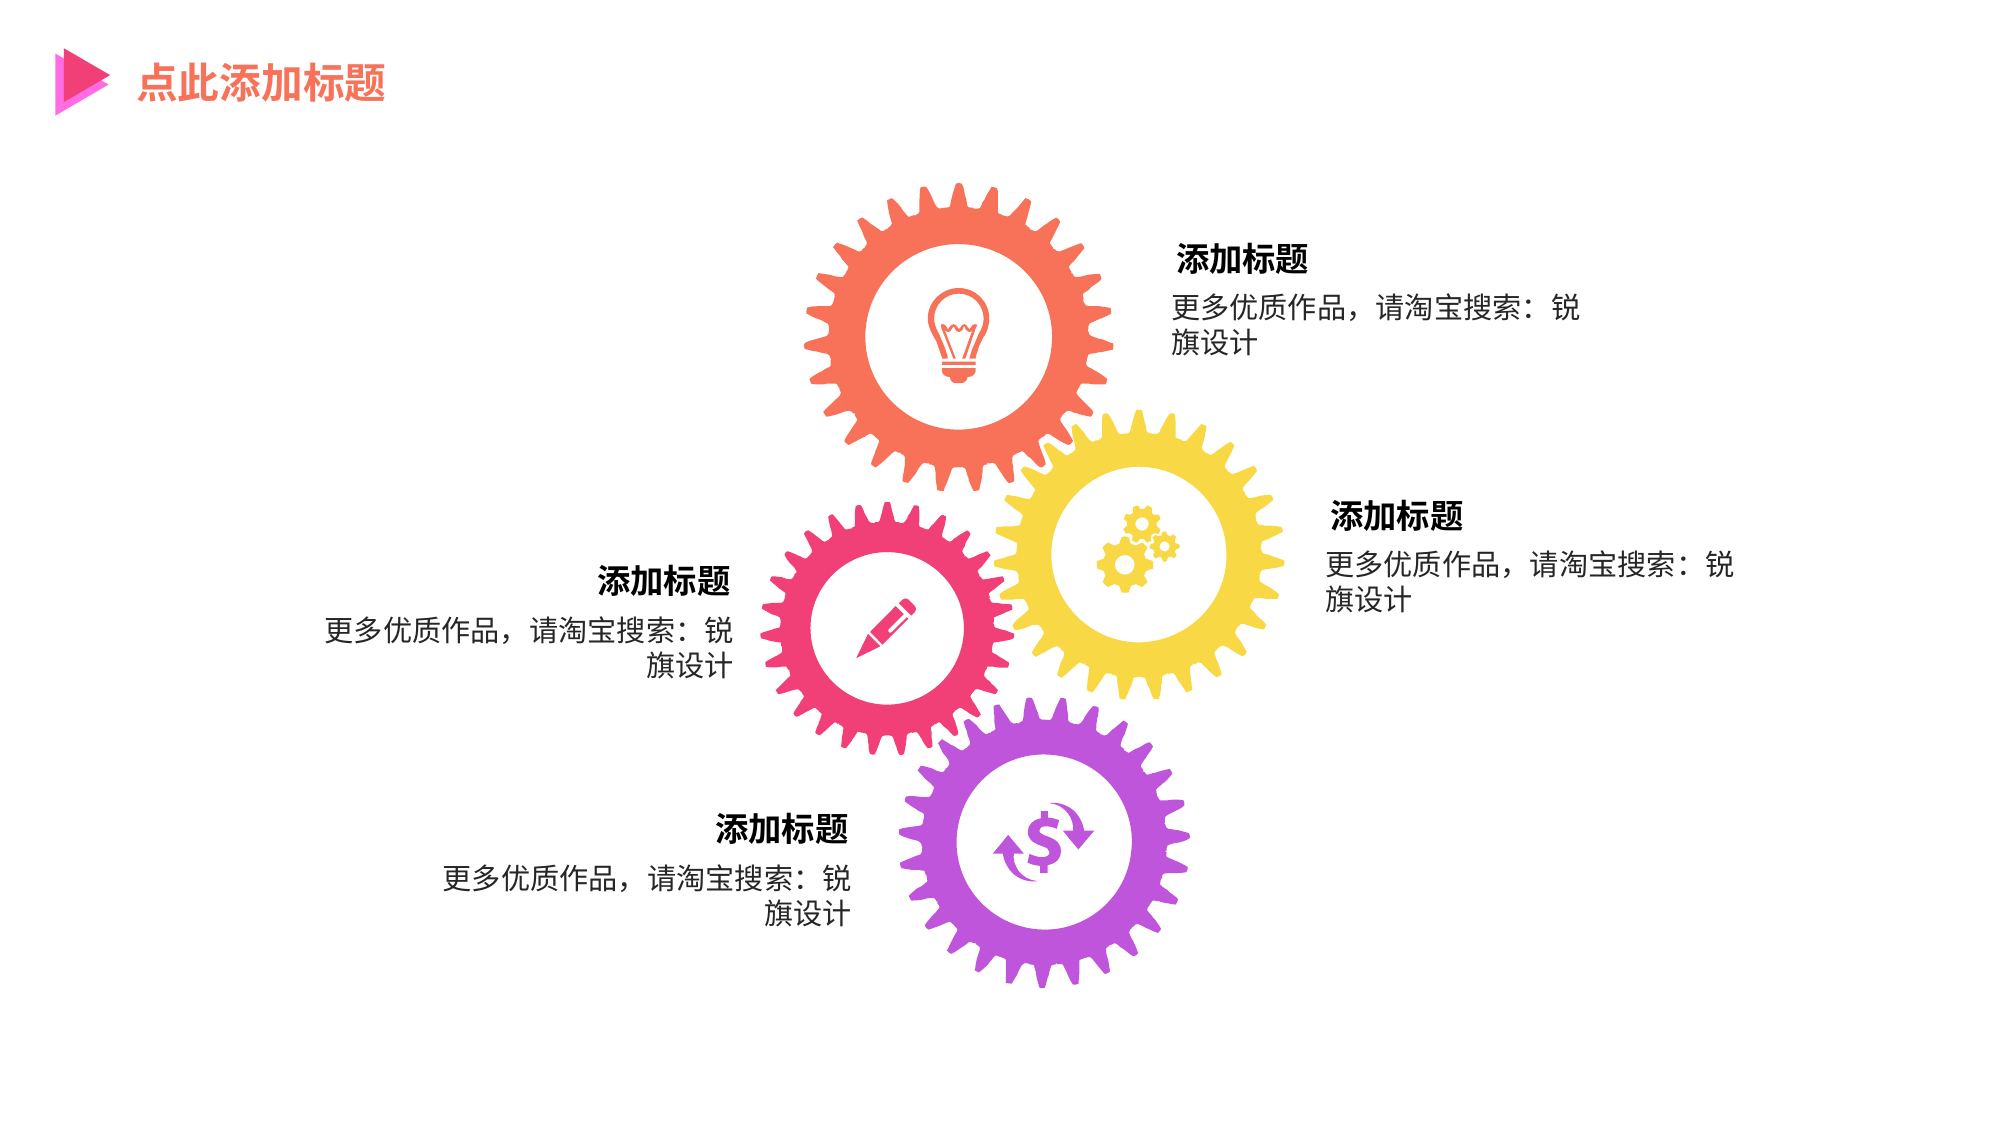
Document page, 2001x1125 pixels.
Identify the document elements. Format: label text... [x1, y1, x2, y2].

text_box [1310, 487, 1763, 625]
text_box 点此添加标题 [121, 48, 455, 114]
text_box [760, 502, 1015, 755]
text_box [55, 48, 111, 116]
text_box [1096, 505, 1180, 593]
text_box [994, 409, 1285, 700]
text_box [296, 552, 749, 691]
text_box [414, 801, 867, 939]
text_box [992, 802, 1095, 882]
text_box [803, 183, 1114, 491]
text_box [1156, 230, 1609, 368]
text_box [927, 287, 990, 384]
text_box [899, 697, 1191, 988]
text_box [856, 598, 917, 659]
